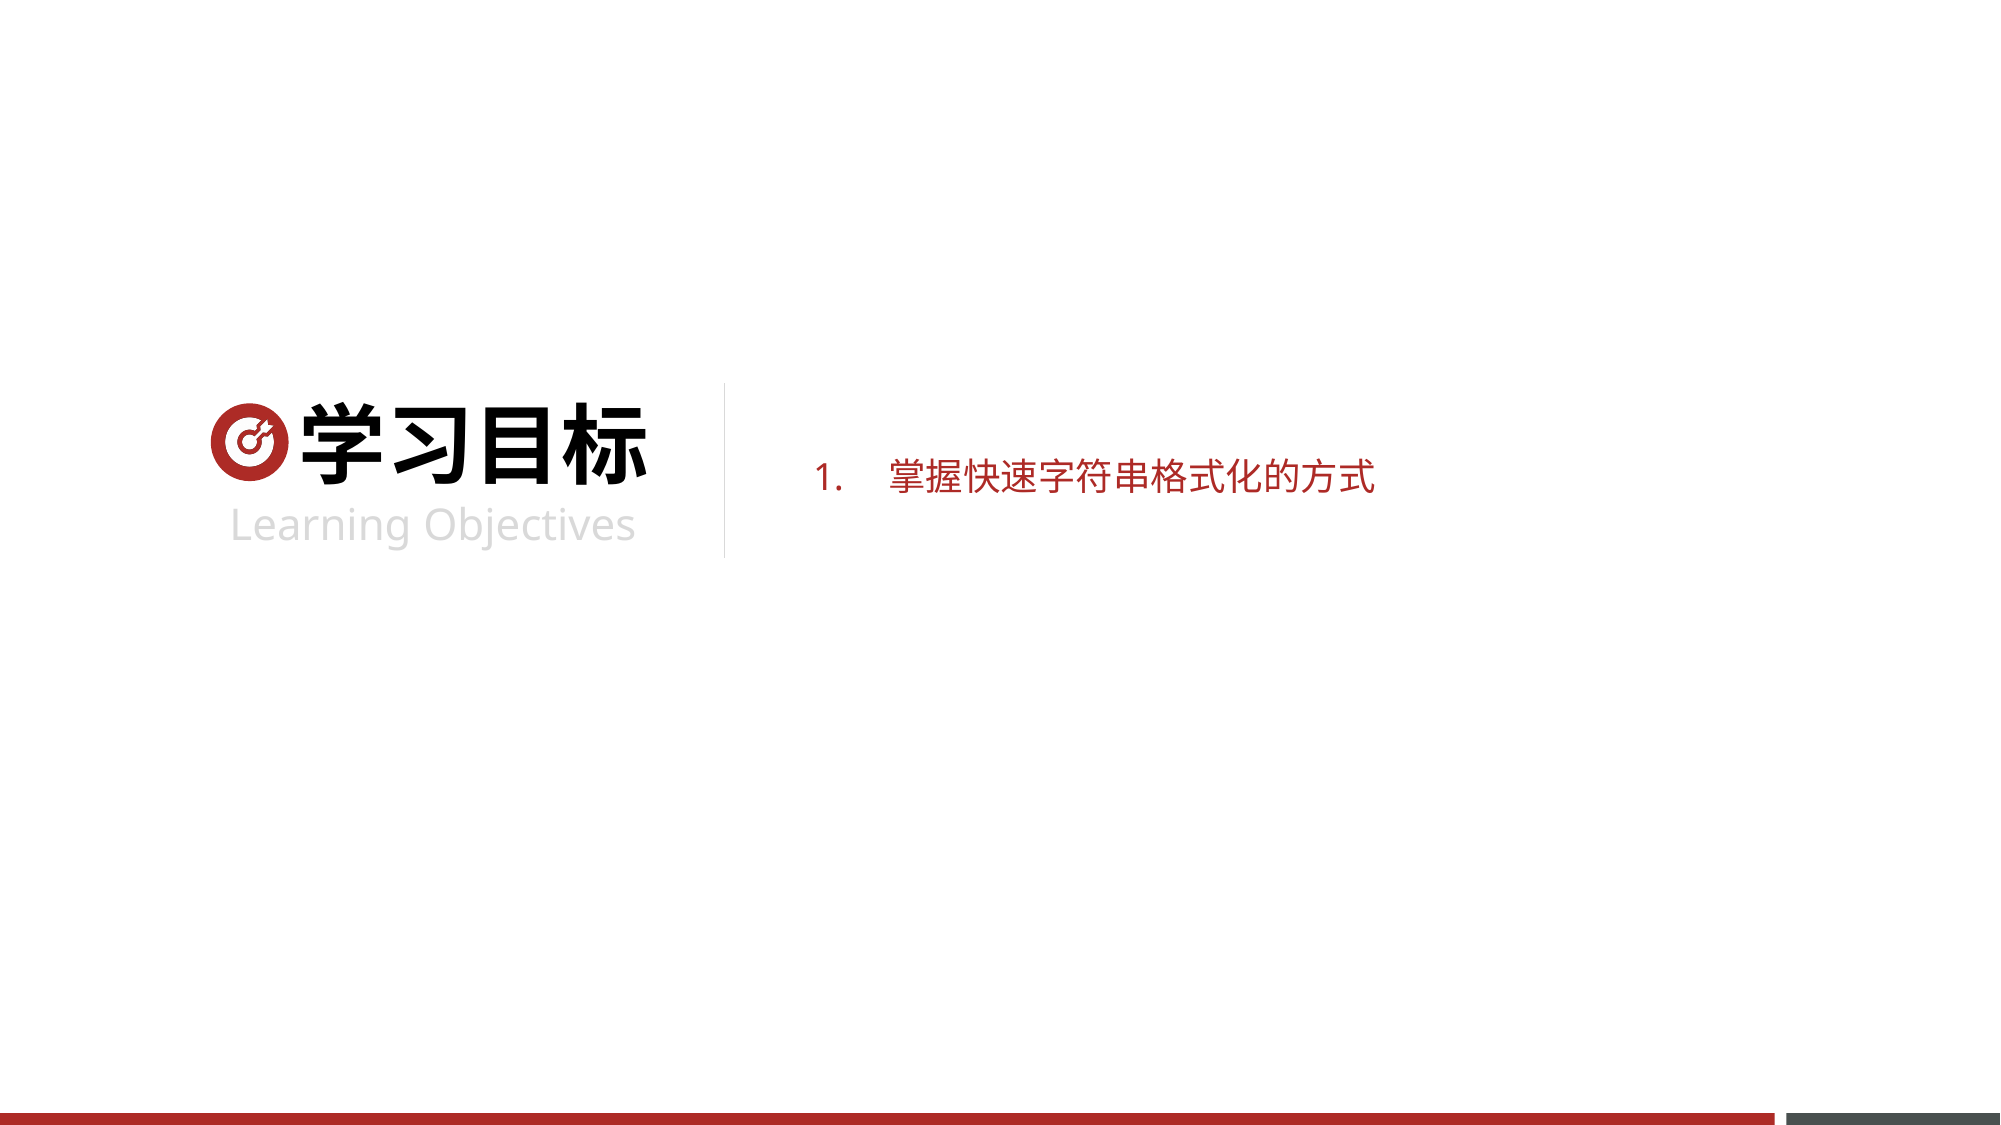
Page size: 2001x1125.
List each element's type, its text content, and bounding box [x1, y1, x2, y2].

picture [216, 408, 283, 476]
list 掌握快速字符串格式化的方式 [798, 55, 1832, 852]
